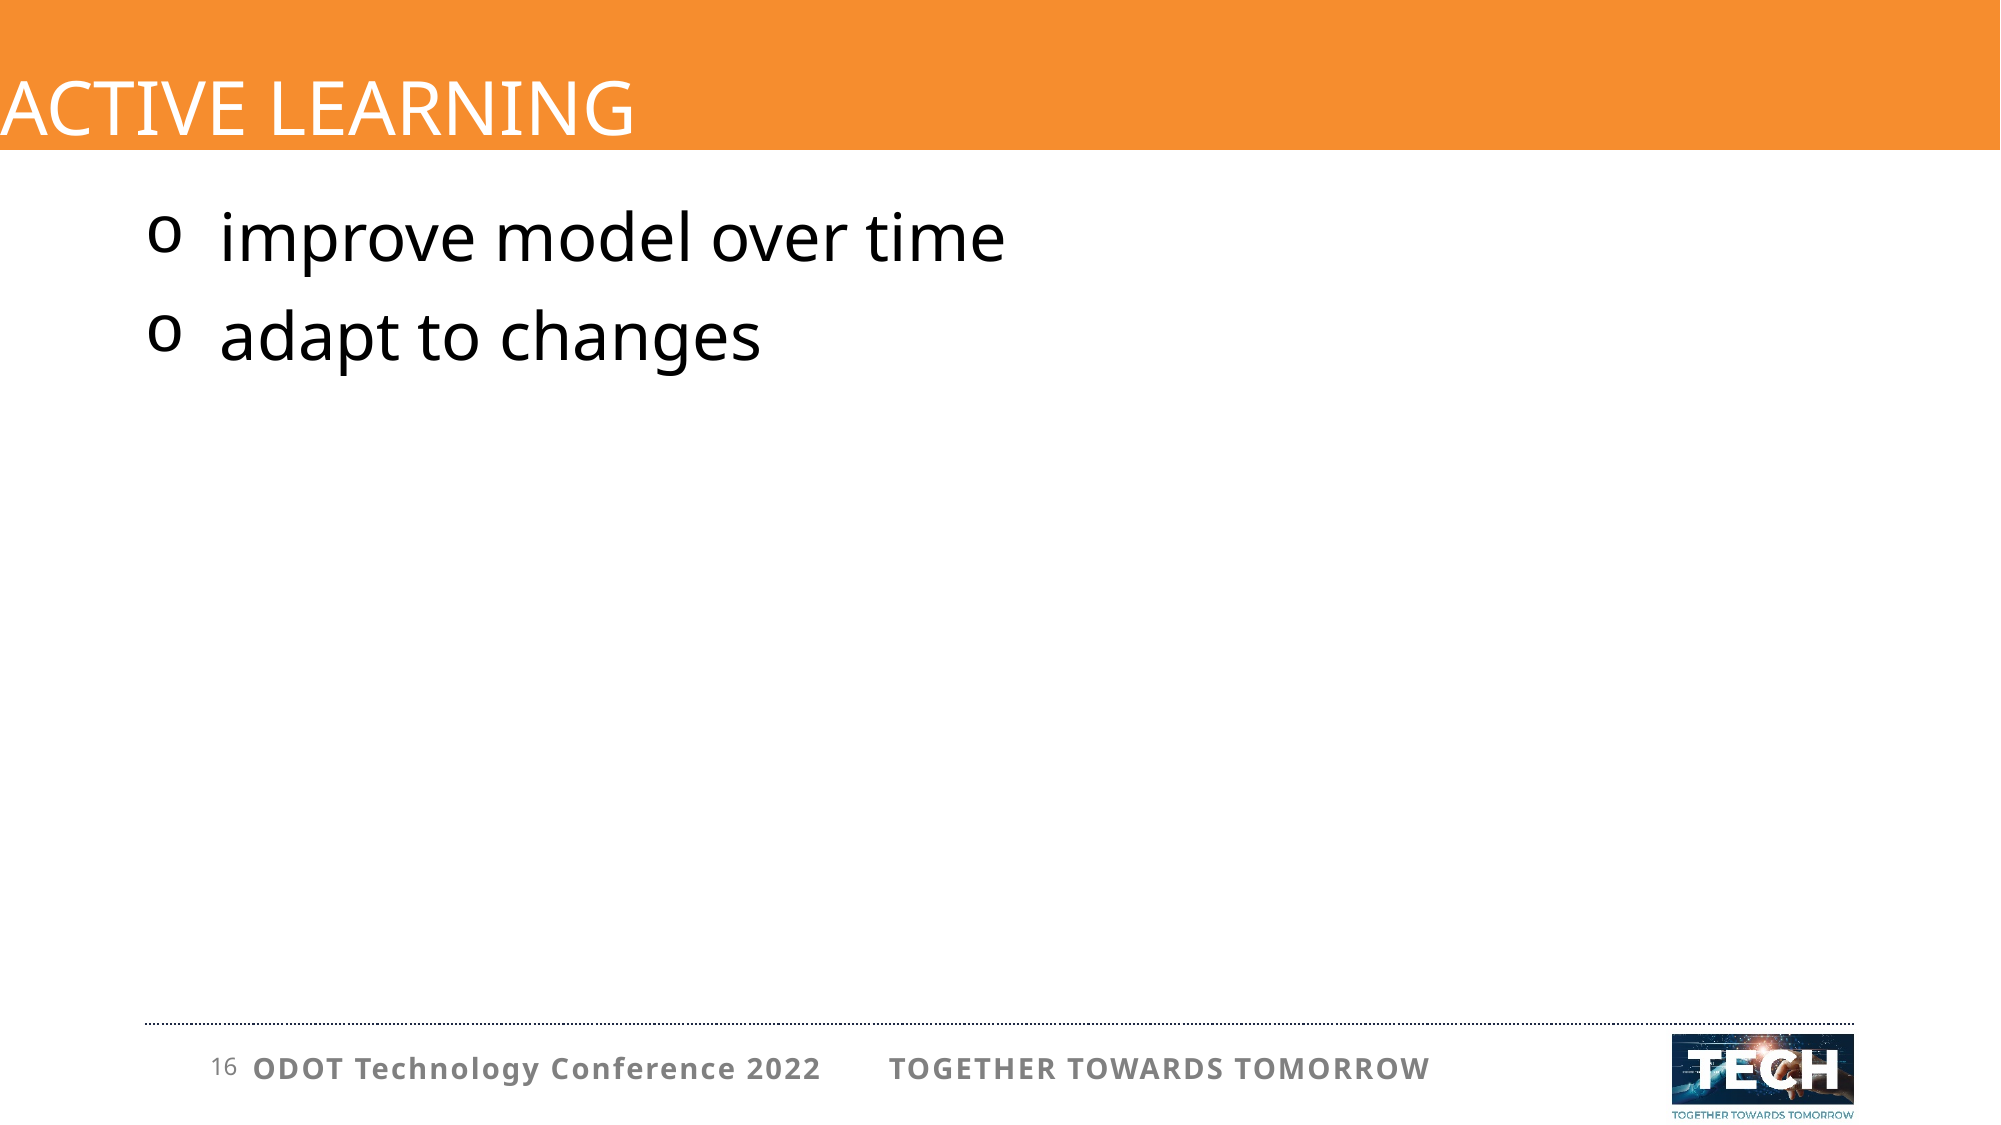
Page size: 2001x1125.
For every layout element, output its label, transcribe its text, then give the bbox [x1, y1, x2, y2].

title Active Learning [0, 0, 2000, 151]
list improve model over time adapt to changes [136, 186, 1863, 993]
text_box ODOT Technology Conference 2022 TOGETHER TOWARDS TOMORROW [245, 1037, 1503, 1098]
slide_number 16 [204, 1050, 238, 1085]
picture [1666, 1029, 1859, 1125]
